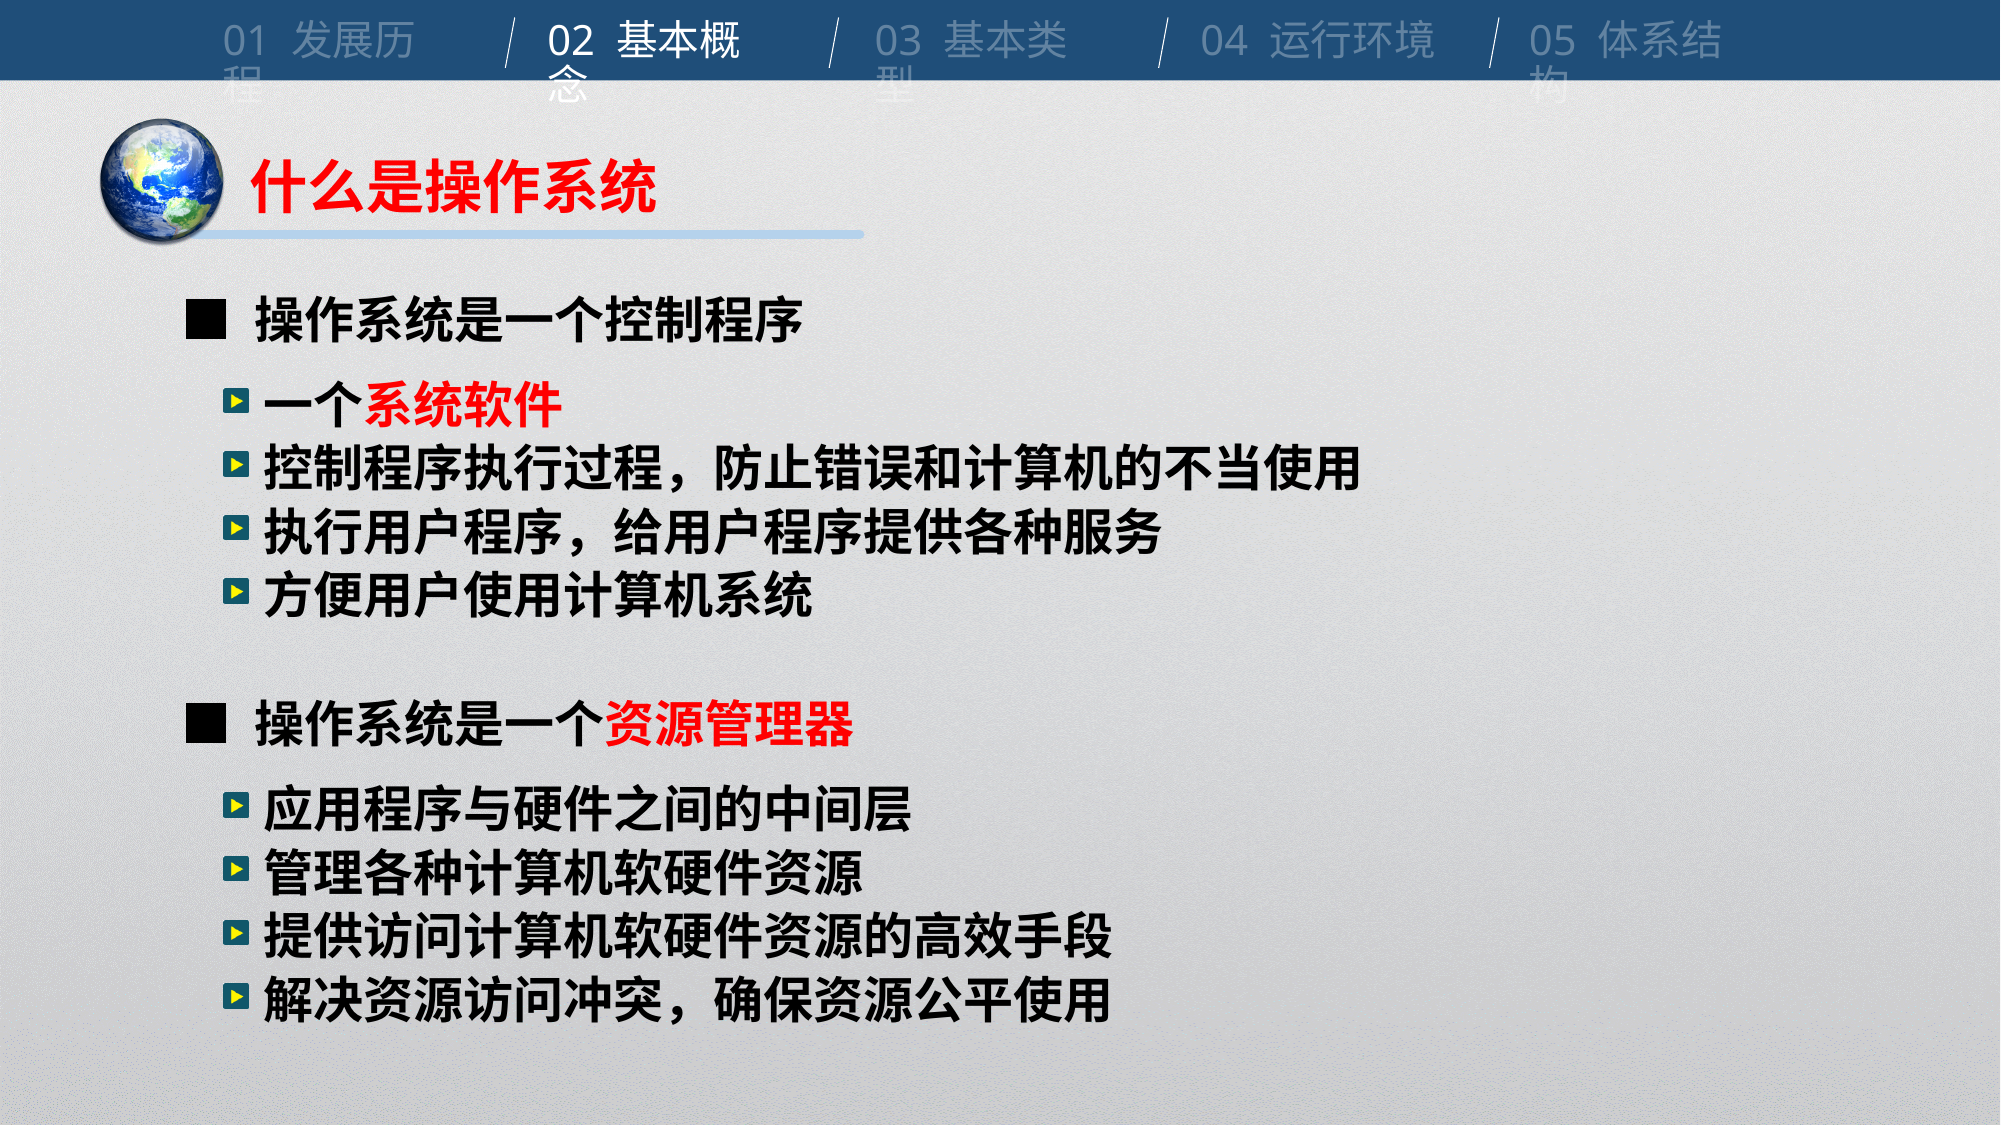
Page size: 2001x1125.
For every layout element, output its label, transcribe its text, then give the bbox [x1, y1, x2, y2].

list 02 基本概念 [532, 11, 793, 139]
text_box ■ 操作系统是一个资源管理器 [166, 685, 1433, 761]
text_box ■ 操作系统是一个控制程序 [166, 280, 1433, 356]
list 01 发展历程 [207, 11, 469, 73]
list 05 体系结构 [1514, 11, 1775, 73]
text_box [223, 365, 1515, 633]
text_box 什么是操作系统 [235, 142, 673, 228]
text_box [223, 770, 1515, 1037]
picture [0, 0, 2001, 1125]
list 04 运行环境 [1185, 11, 1459, 73]
list 03 基本类型 [859, 11, 1121, 73]
